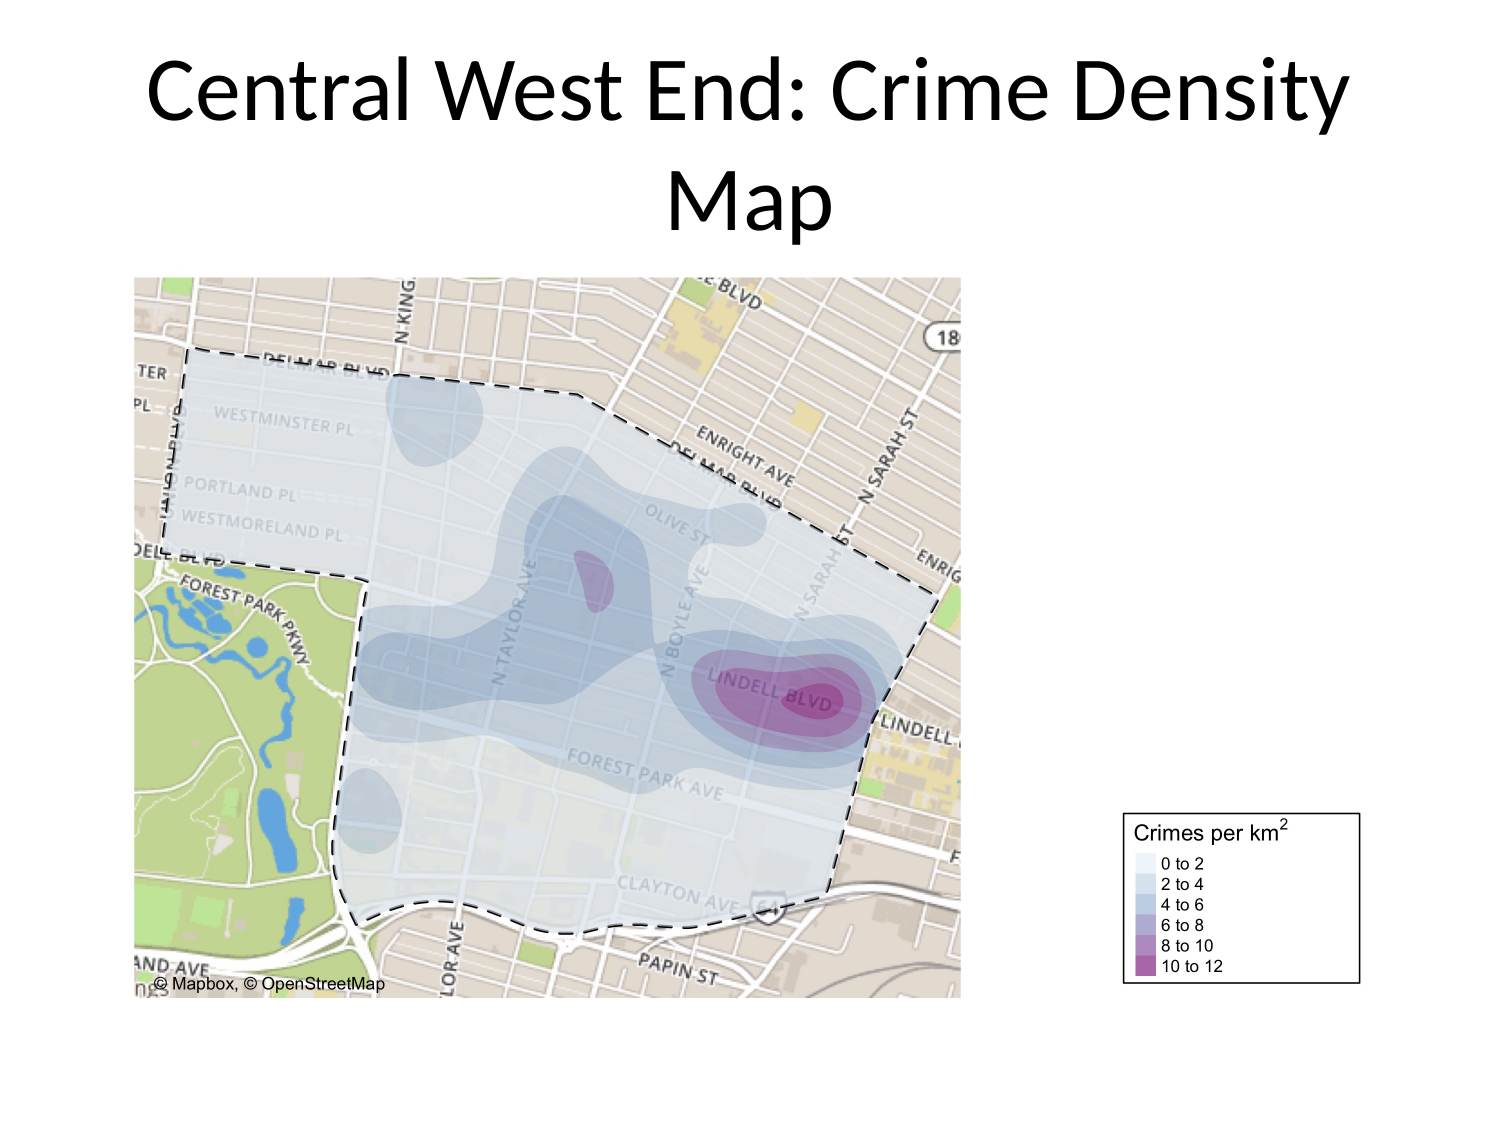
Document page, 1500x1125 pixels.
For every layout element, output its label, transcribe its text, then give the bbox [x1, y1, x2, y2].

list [74, 262, 1426, 1013]
title Central West End: Crime Density Map [75, 45, 1425, 233]
